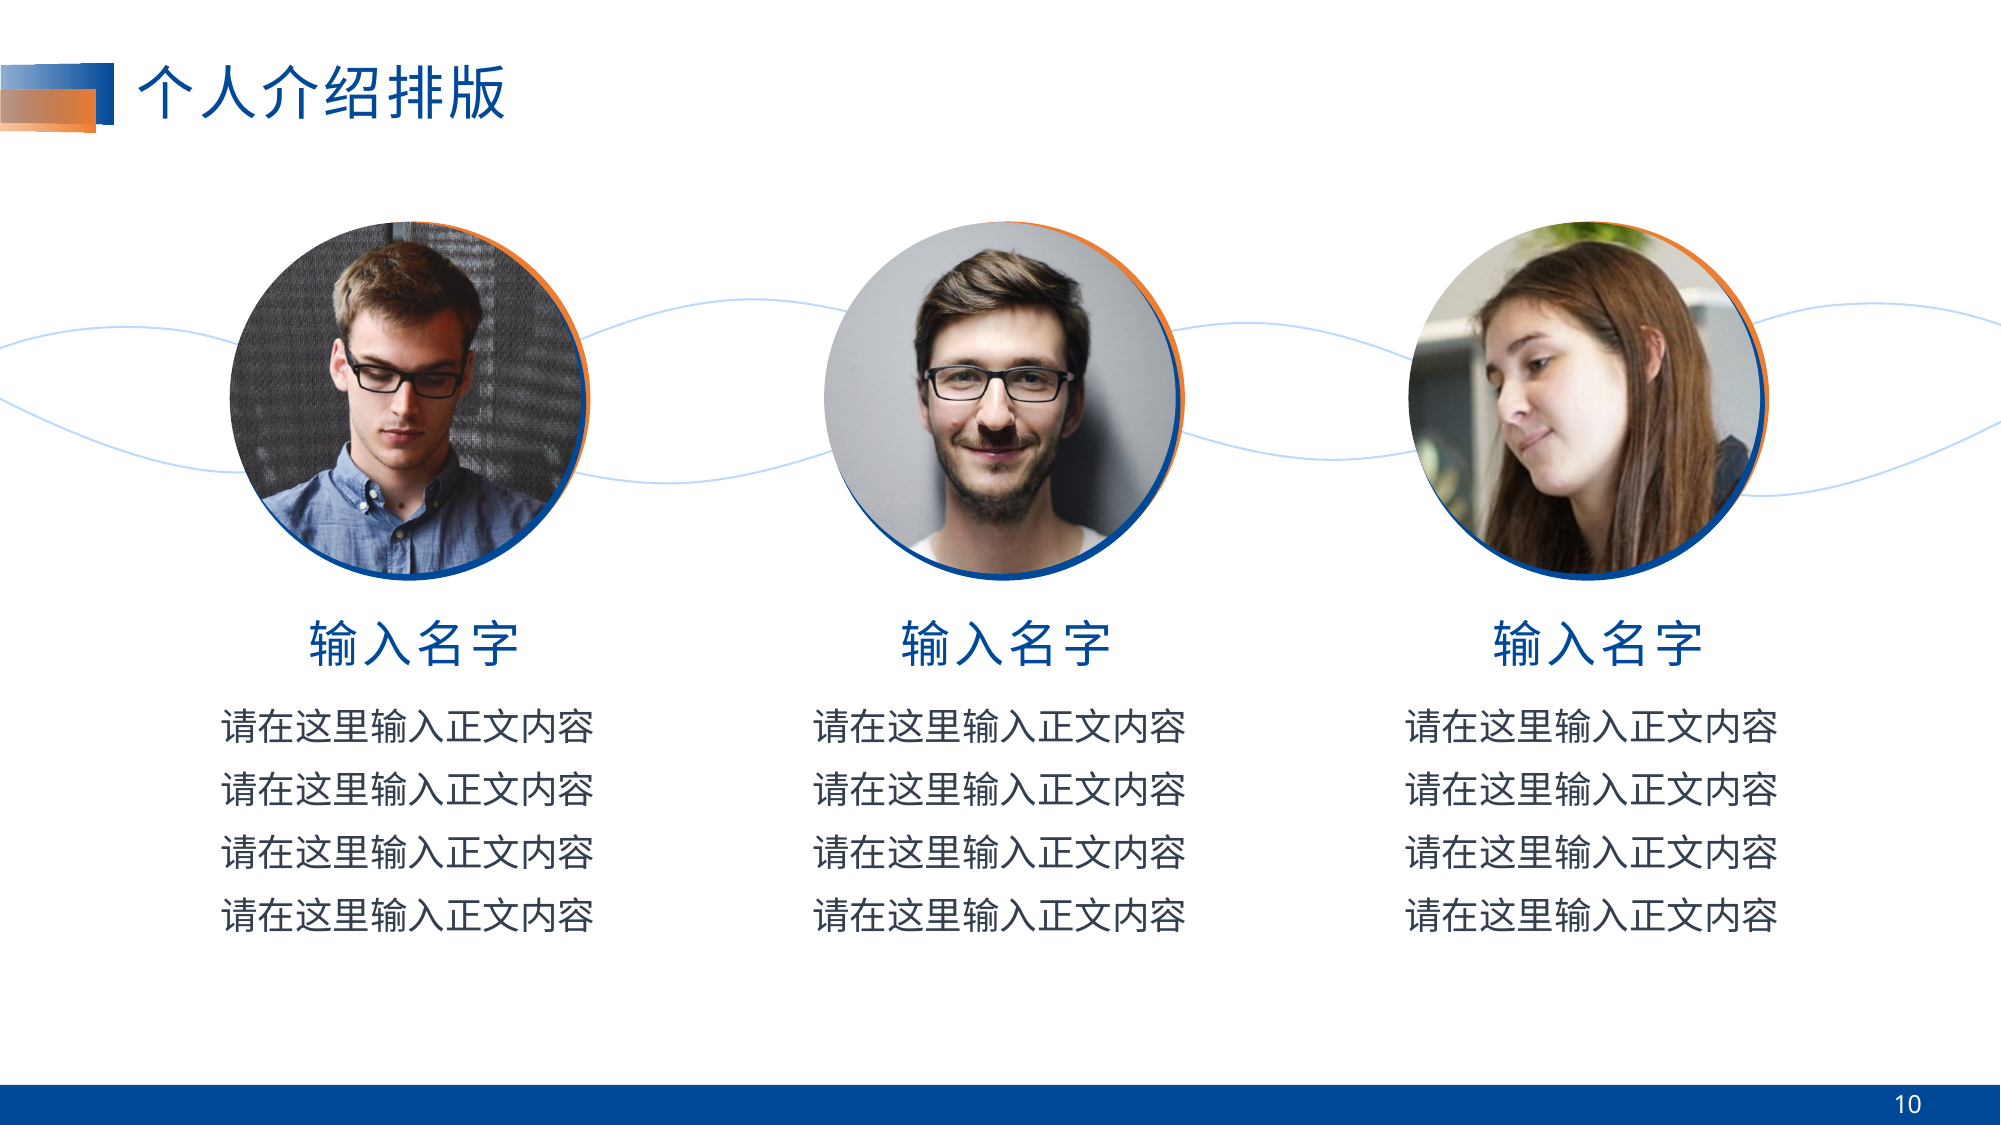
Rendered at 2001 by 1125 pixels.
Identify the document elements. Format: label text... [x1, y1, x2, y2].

text_box 输入名字 [1450, 605, 1747, 677]
text_box 请在这里输入正文内容 请在这里输入正文内容 请在这里输入正文内容 请在这里输入正文内容 [1389, 677, 1795, 945]
title 个人介绍排版 [121, 56, 1317, 136]
text_box 请在这里输入正文内容 请在这里输入正文内容 请在这里输入正文内容 请在这里输入正文内容 [205, 677, 611, 945]
slide_number 10 [1487, 1076, 1937, 1125]
text_box 输入名字 [266, 605, 563, 677]
text_box 请在这里输入正文内容 请在这里输入正文内容 请在这里输入正文内容 请在这里输入正文内容 [797, 677, 1203, 945]
picture [824, 222, 1176, 574]
picture [1408, 222, 1761, 574]
picture [229, 222, 582, 574]
text_box 输入名字 [858, 605, 1155, 677]
